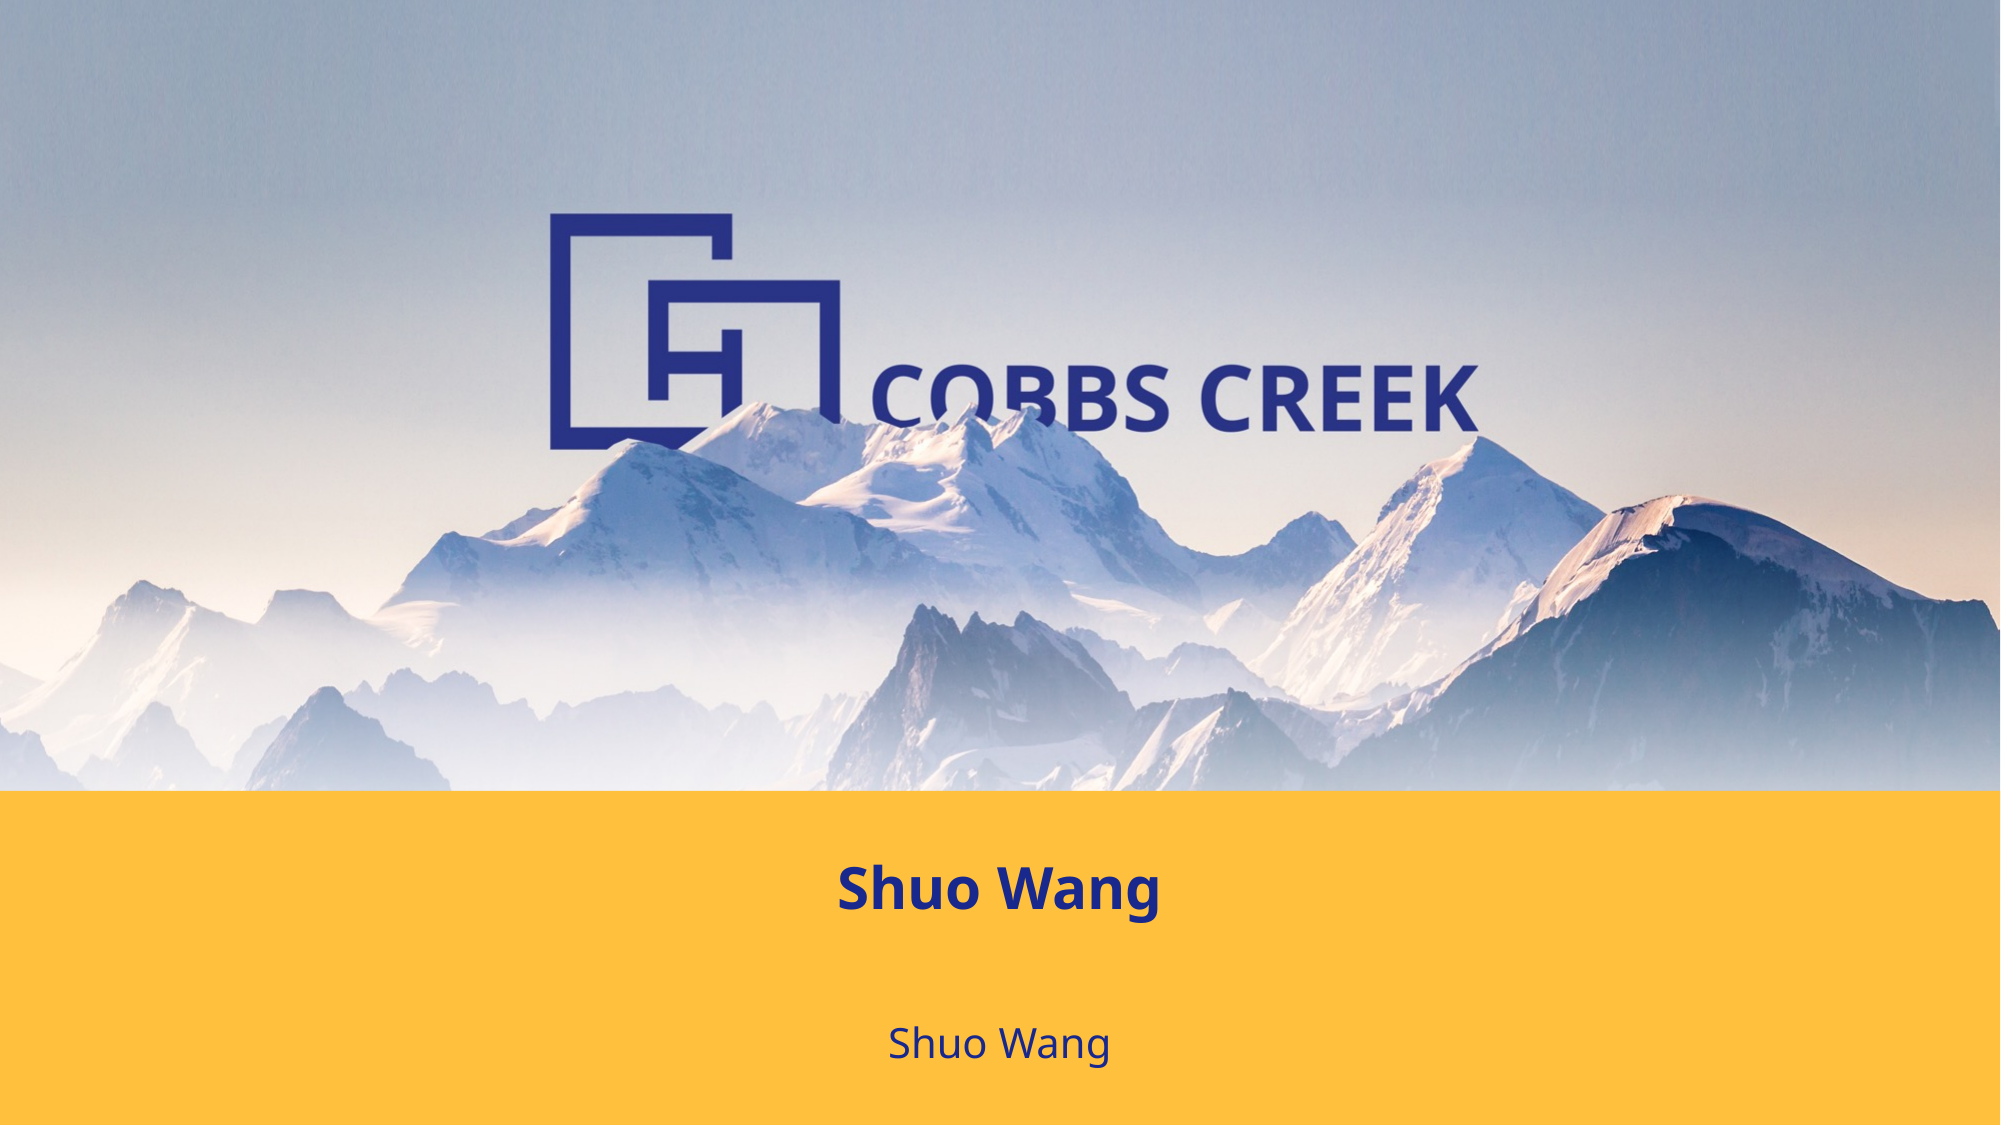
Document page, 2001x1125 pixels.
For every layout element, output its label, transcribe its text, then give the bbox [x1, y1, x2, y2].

picture [0, 0, 2001, 790]
list Shuo Wang [174, 805, 1825, 976]
list Shuo Wang [174, 976, 1825, 1114]
